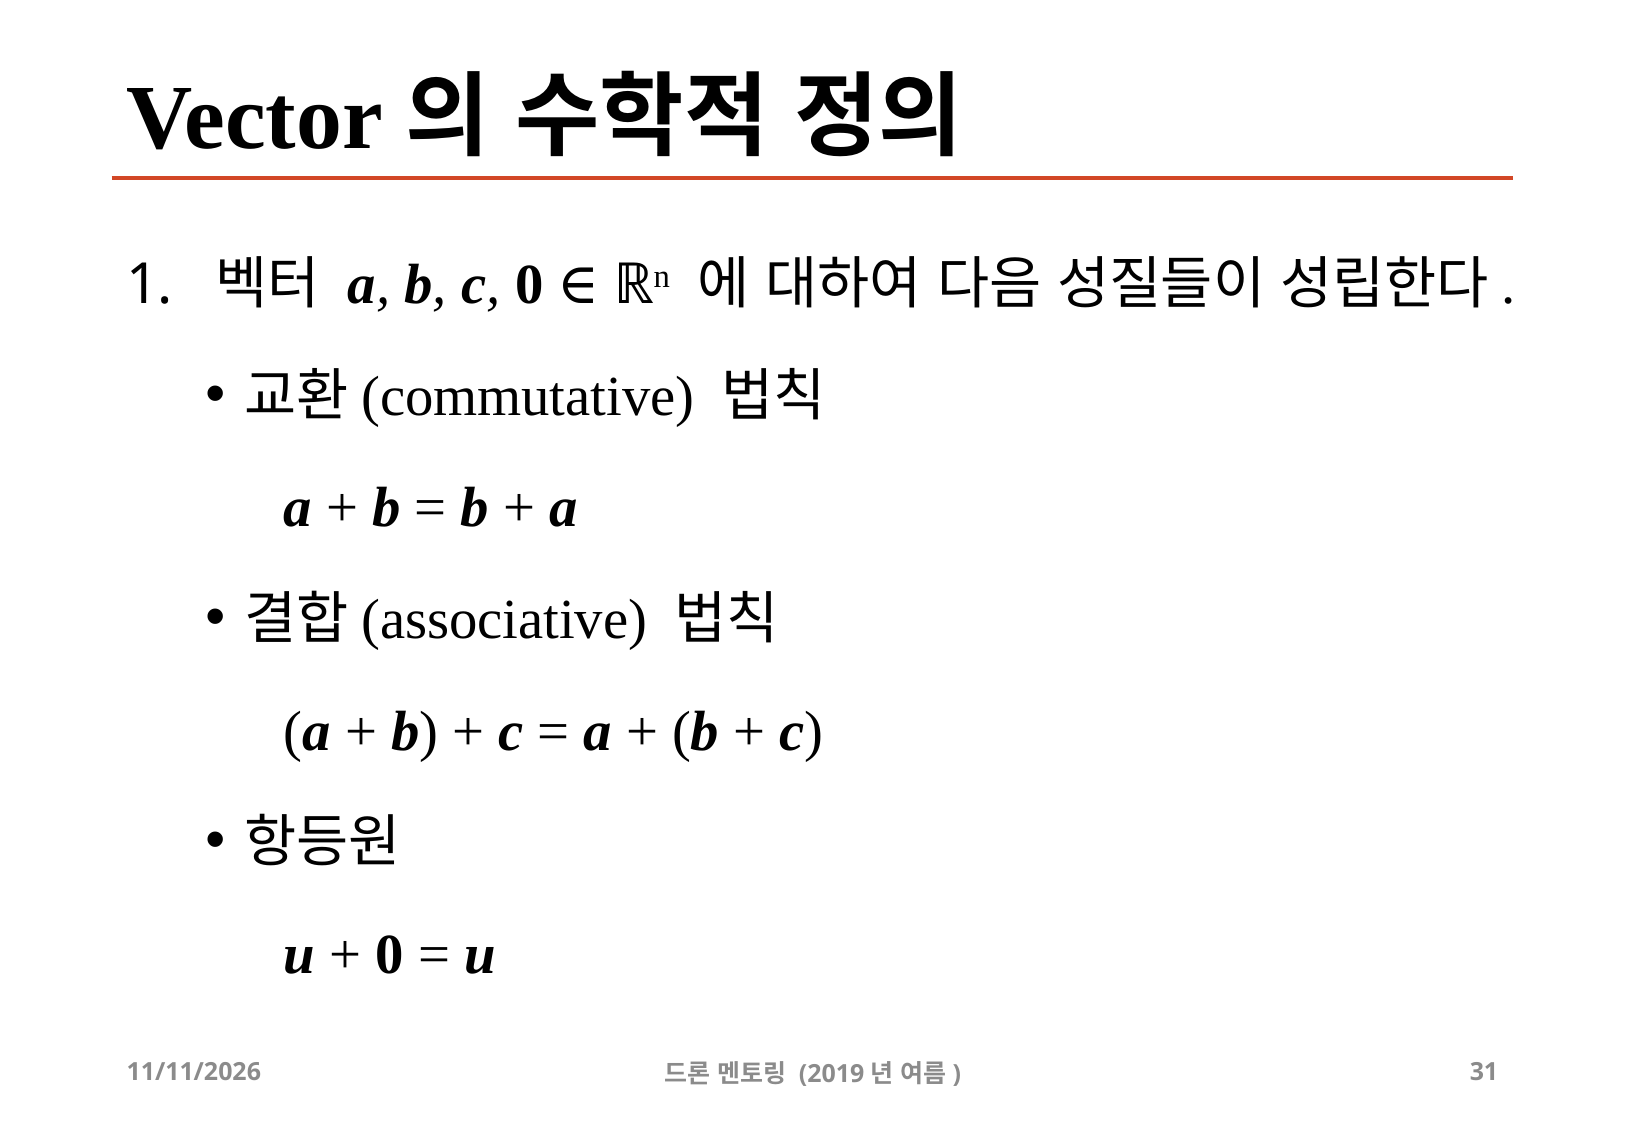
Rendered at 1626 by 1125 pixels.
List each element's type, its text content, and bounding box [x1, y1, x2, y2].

slide_number 31 [1433, 1042, 1514, 1103]
list 벡터 a, b, c, 0 ∈ ℝn 에 대하여 다음 성질들이 성립한다. 교환(commutative) 법칙 a + b = b + a 결합(associative) 법칙 (a + b) + c = a + (b + c) 항등원 u + 0 = u [111, 205, 1514, 1014]
title Vector의 수학적 정의 [111, 59, 1514, 179]
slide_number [111, 1042, 303, 1103]
footer 드론 멘토링 (2019년 여름) [538, 1042, 1087, 1103]
